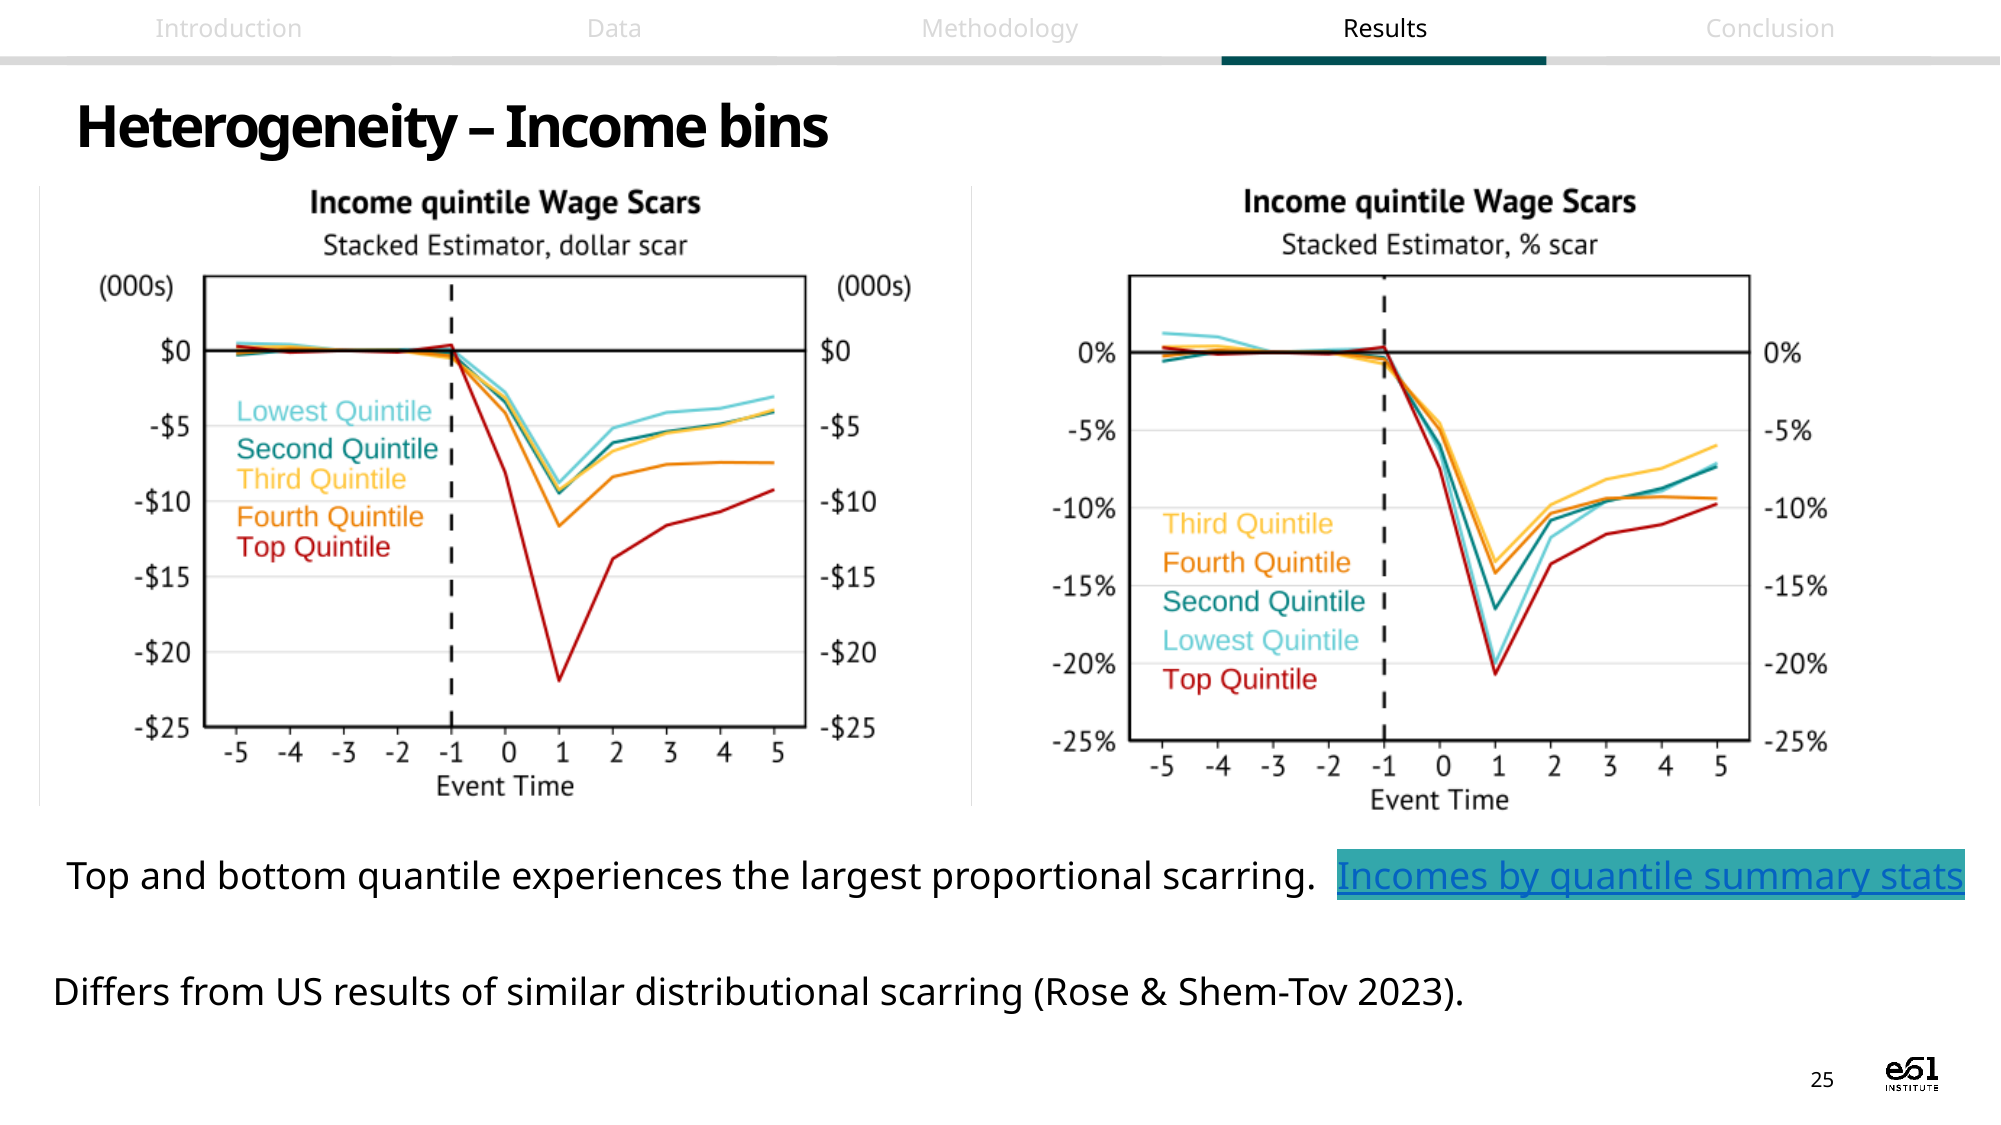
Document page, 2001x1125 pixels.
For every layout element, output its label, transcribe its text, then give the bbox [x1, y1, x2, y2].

slide_number 25 [1795, 1050, 1888, 1095]
picture [1883, 1048, 1941, 1096]
text_box Top and bottom quantile experiences the largest proportional scarring. [51, 844, 1333, 905]
title Heterogeneity – Income bins [60, 95, 1941, 211]
text_box Incomes by quantile summary stats [1322, 844, 1980, 911]
text_box Differs from US results of similar distributional scarring (Rose & Shem-Tov 2023). [37, 960, 1480, 1021]
picture [38, 185, 1908, 820]
